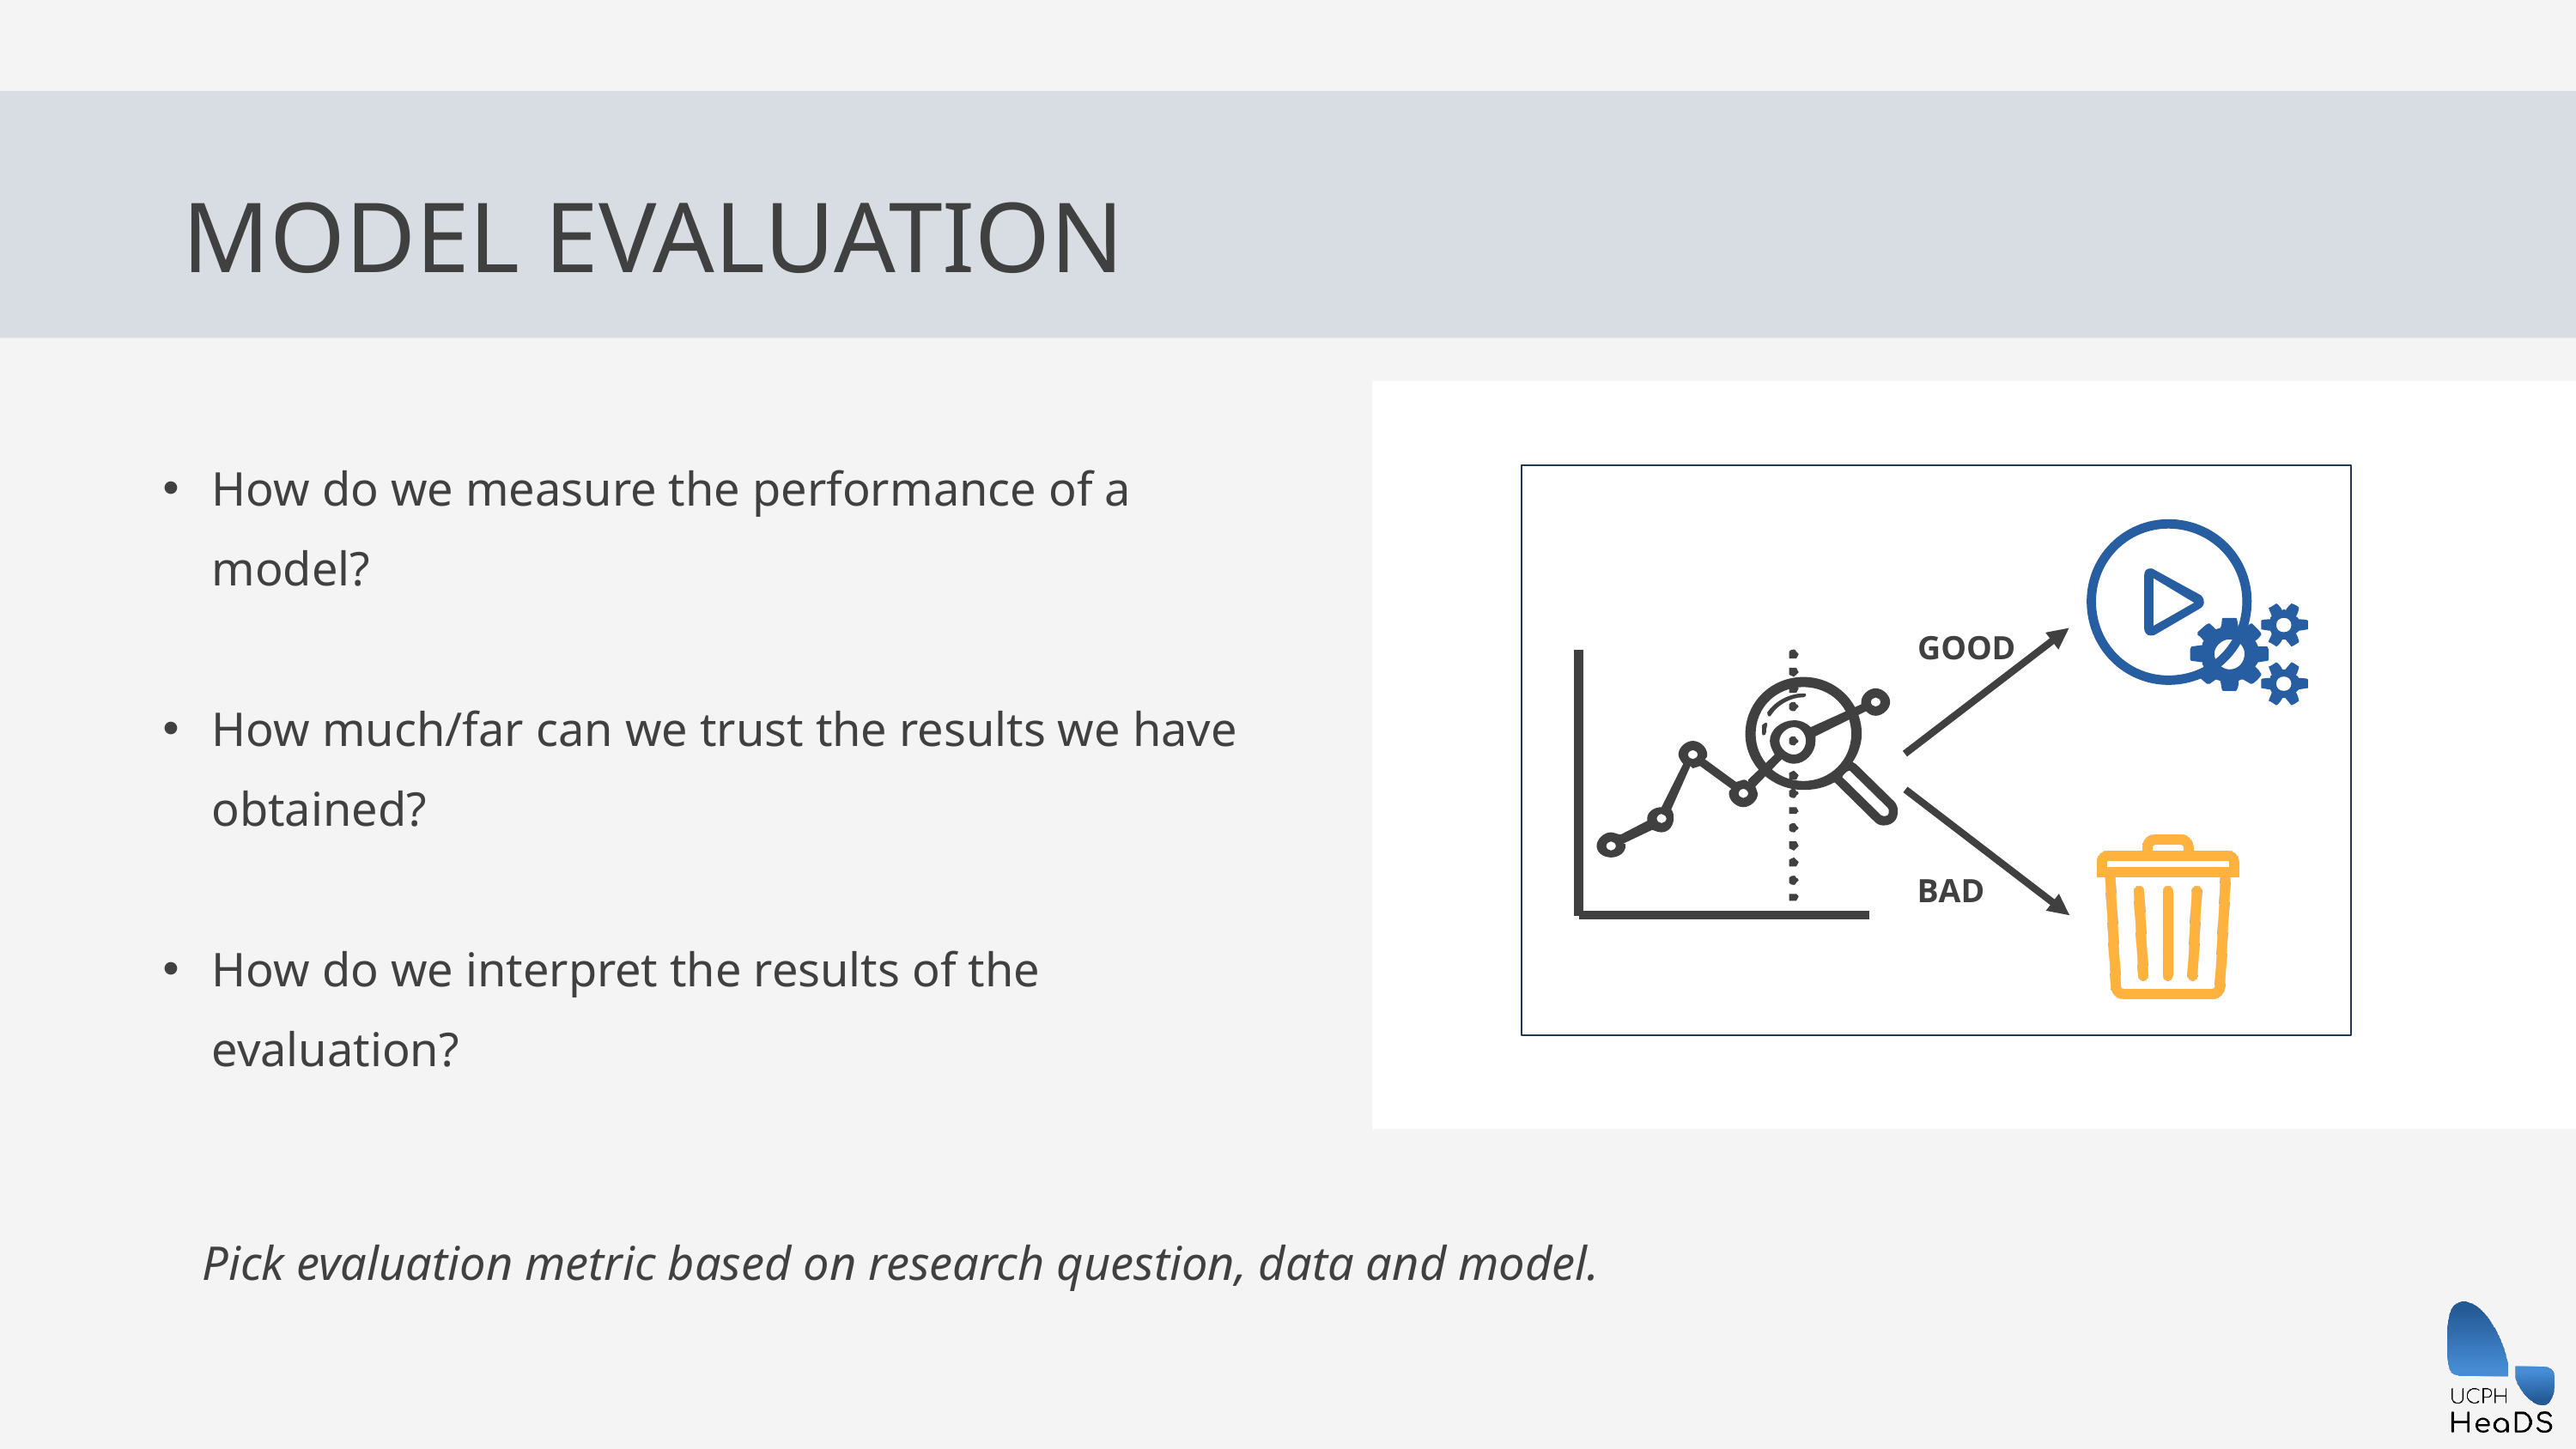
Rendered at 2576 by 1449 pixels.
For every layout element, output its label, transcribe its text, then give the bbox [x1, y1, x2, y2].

picture [2446, 1301, 2555, 1433]
text_box [1520, 464, 2353, 1037]
text_box [0, 91, 2576, 338]
text_box Pick evaluation metric based on research question, data and model. [153, 1129, 2046, 1370]
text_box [1578, 519, 2309, 1015]
text_box [1370, 379, 2576, 1131]
text_box How do we measure the performance of a model? How much/far can we trust the results we have obtained? How do we interpret the results of the evaluation? [114, 355, 1248, 1156]
text_box MODEL EVALUATION [182, 152, 1218, 292]
